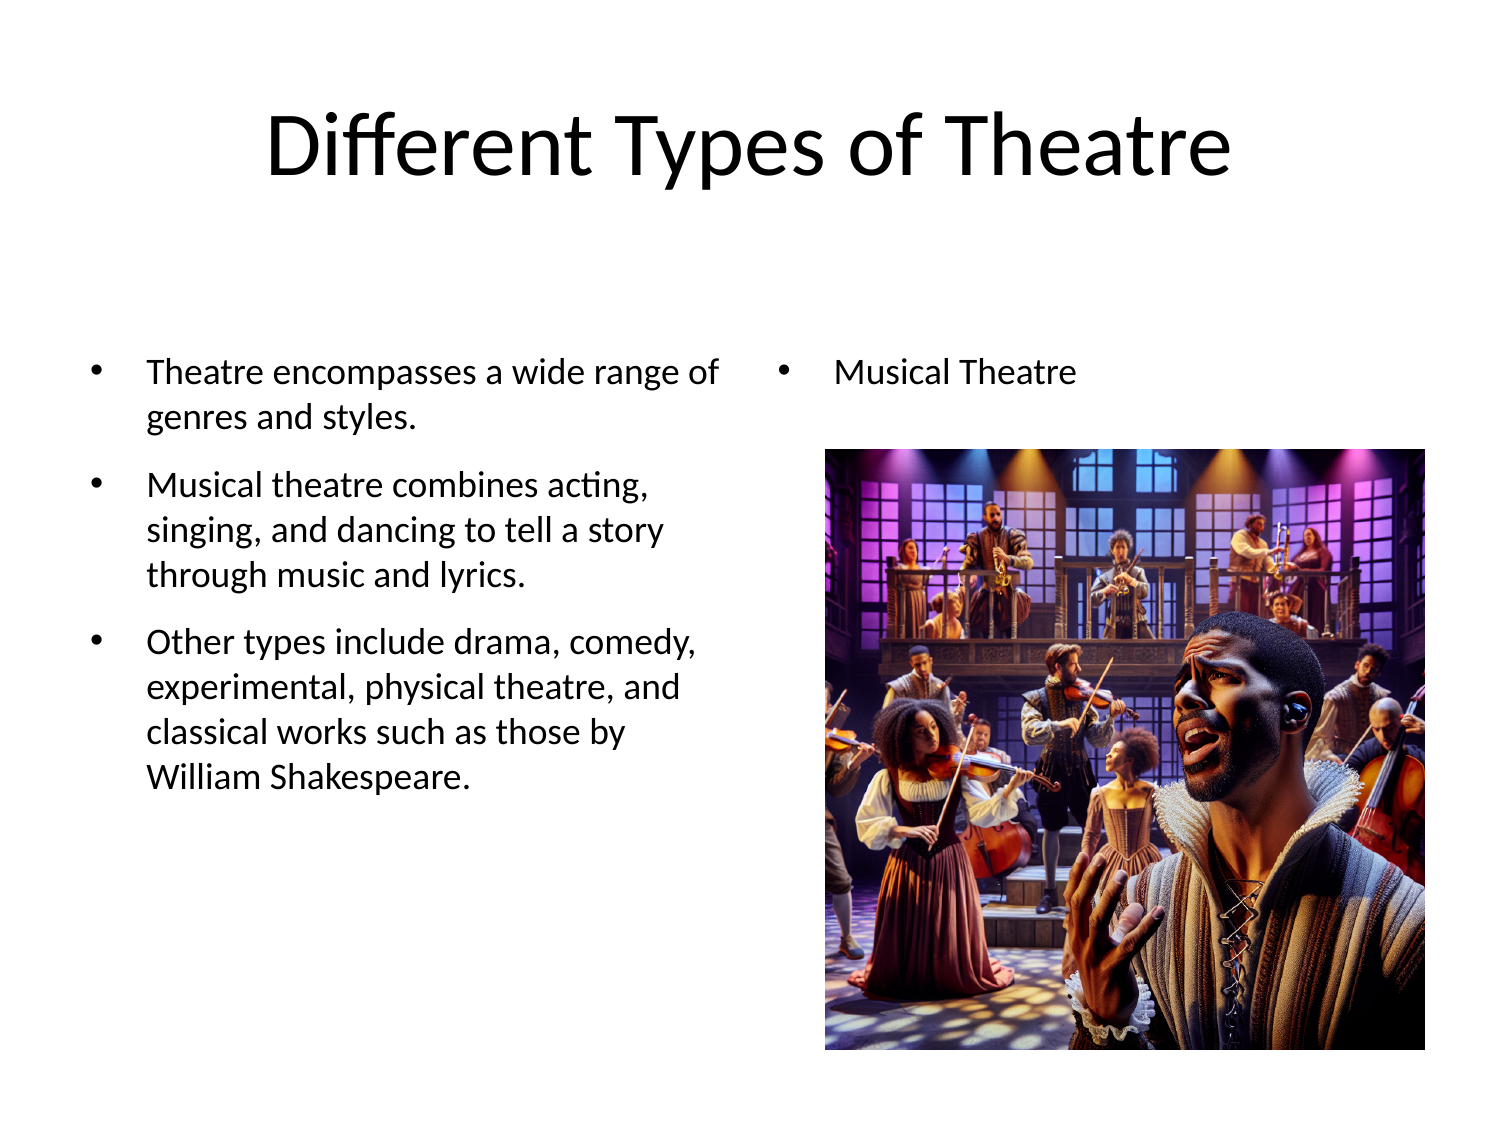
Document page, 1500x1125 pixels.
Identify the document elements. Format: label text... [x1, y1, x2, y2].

list Theatre encompasses a wide range of genres and styles. Musical theatre combines acting, singing, and dancing to tell a story through music and lyrics. Other types include drama, comedy, experimental, physical theatre, and classical works such as those by William Shakespeare. [75, 262, 738, 1005]
picture [824, 449, 1426, 1051]
title Different Types of Theatre [75, 45, 1425, 233]
list Musical Theatre [762, 262, 1425, 1005]
